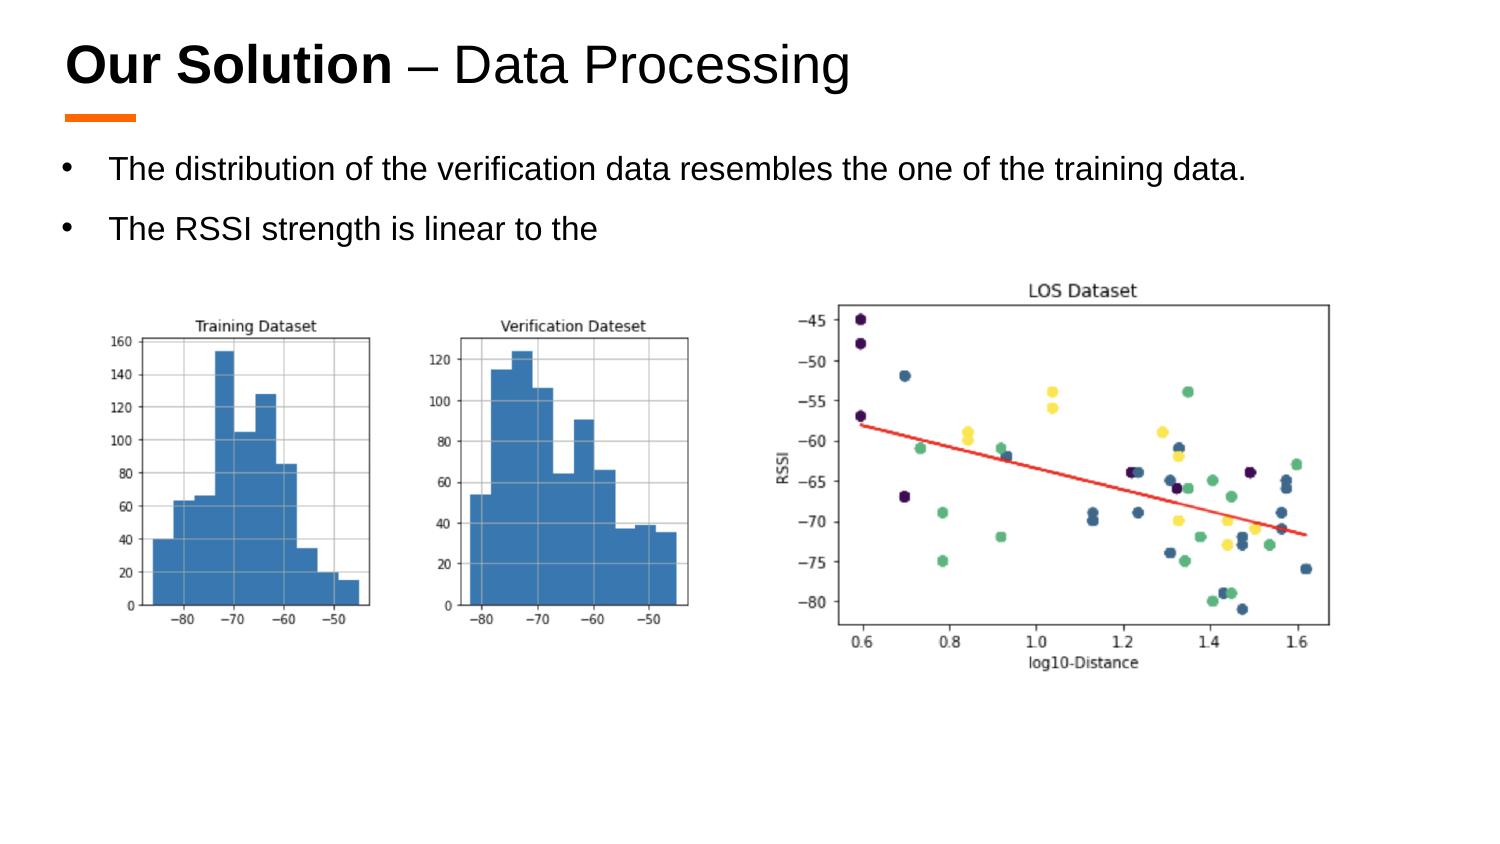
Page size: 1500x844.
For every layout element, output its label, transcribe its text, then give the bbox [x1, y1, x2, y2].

picture [759, 266, 1363, 678]
title Our Solution – Data Processing [64, 43, 1459, 95]
picture [94, 308, 703, 636]
